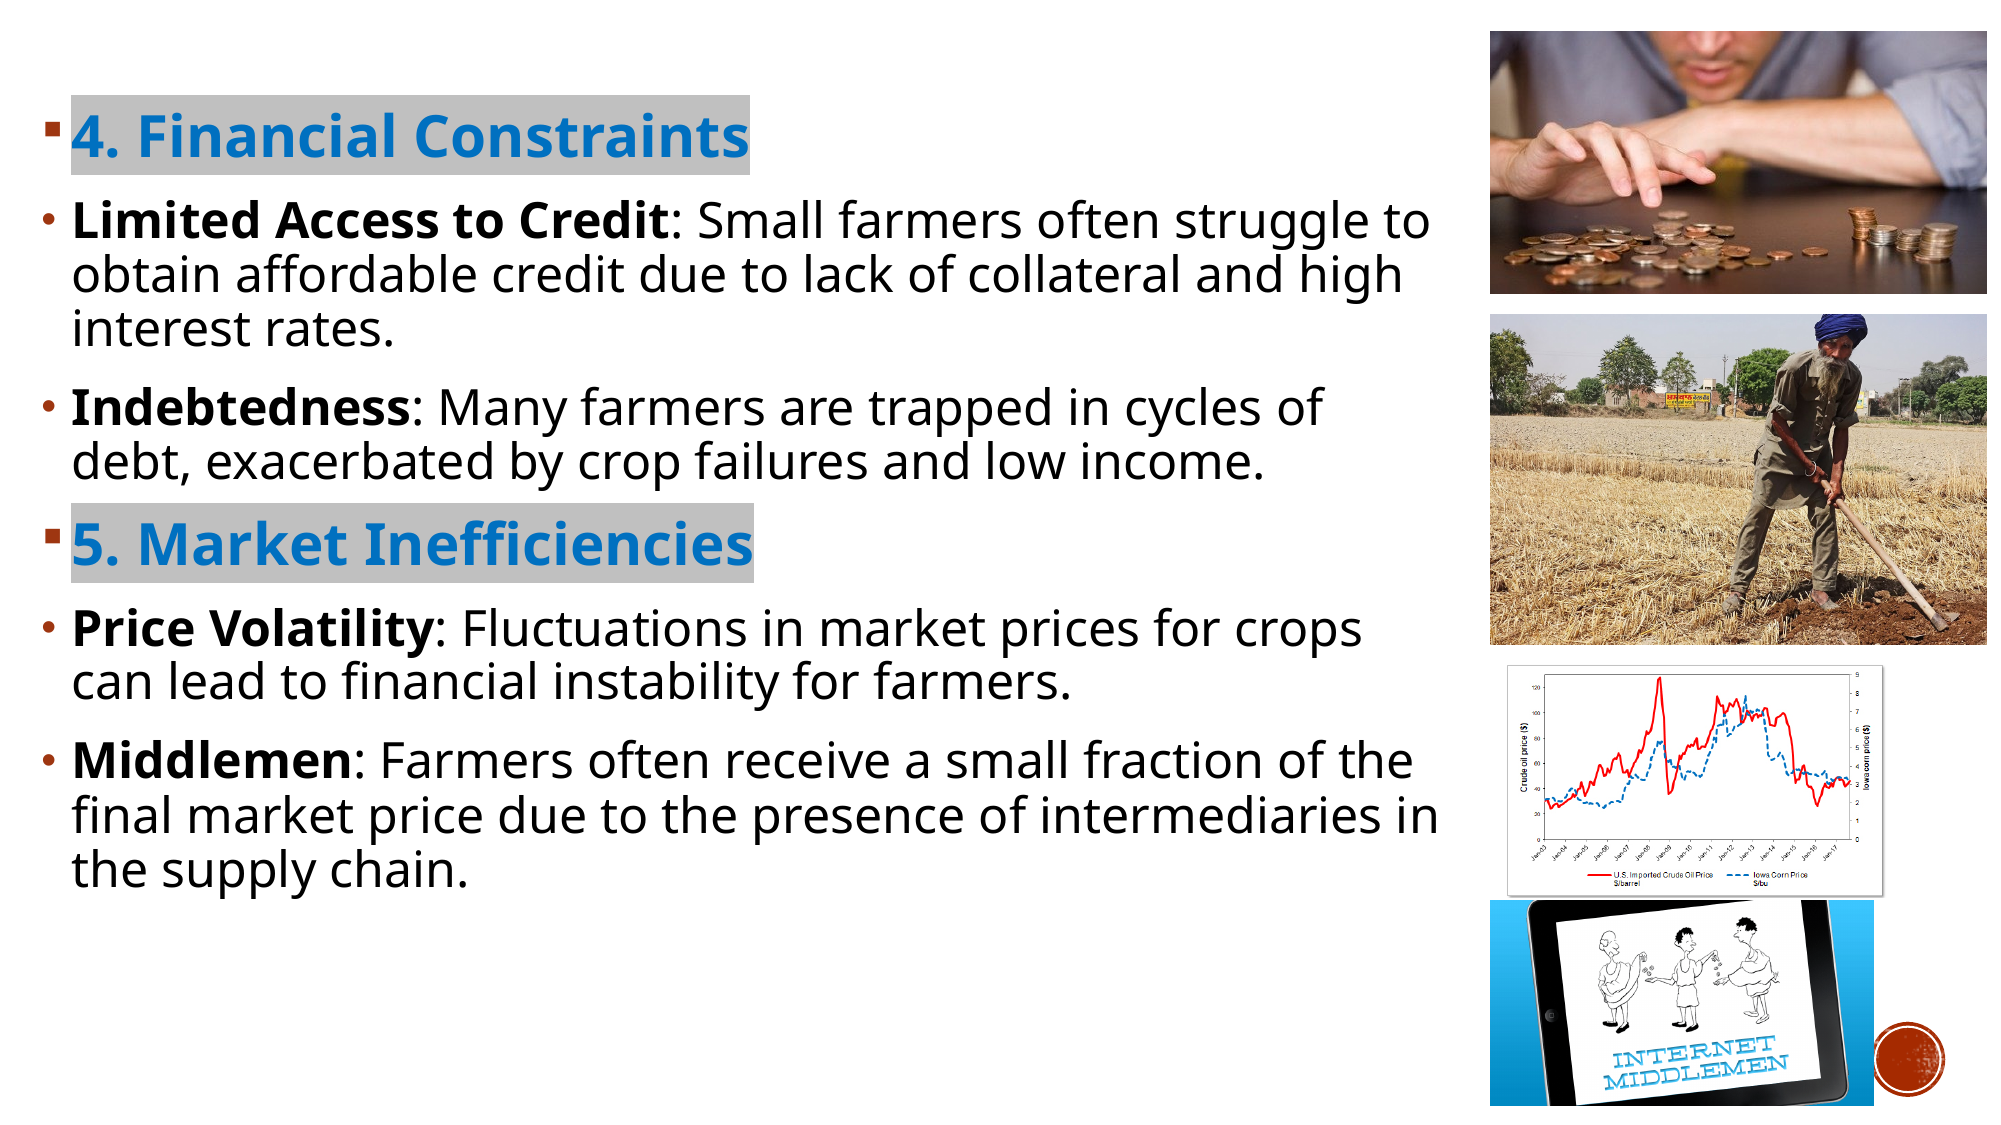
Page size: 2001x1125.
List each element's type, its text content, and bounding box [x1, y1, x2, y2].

list 4. Financial Constraints Limited Access to Credit: Small farmers often struggle to obtain affordable credit due to lack of collateral and high interest rates. Indebtedness: Many farmers are trapped in cycles of debt, exacerbated by crop failures and low income. 5. Market Inefficiencies Price Volatility: Fluctuations in market prices for crops can lead to financial instability for farmers. Middlemen: Farmers often receive a small fraction of the final market price due to the presence of intermediaries in the supply chain. [26, 99, 1463, 1106]
picture [1490, 659, 1902, 1106]
picture [1490, 31, 1987, 294]
picture [1490, 314, 1987, 645]
